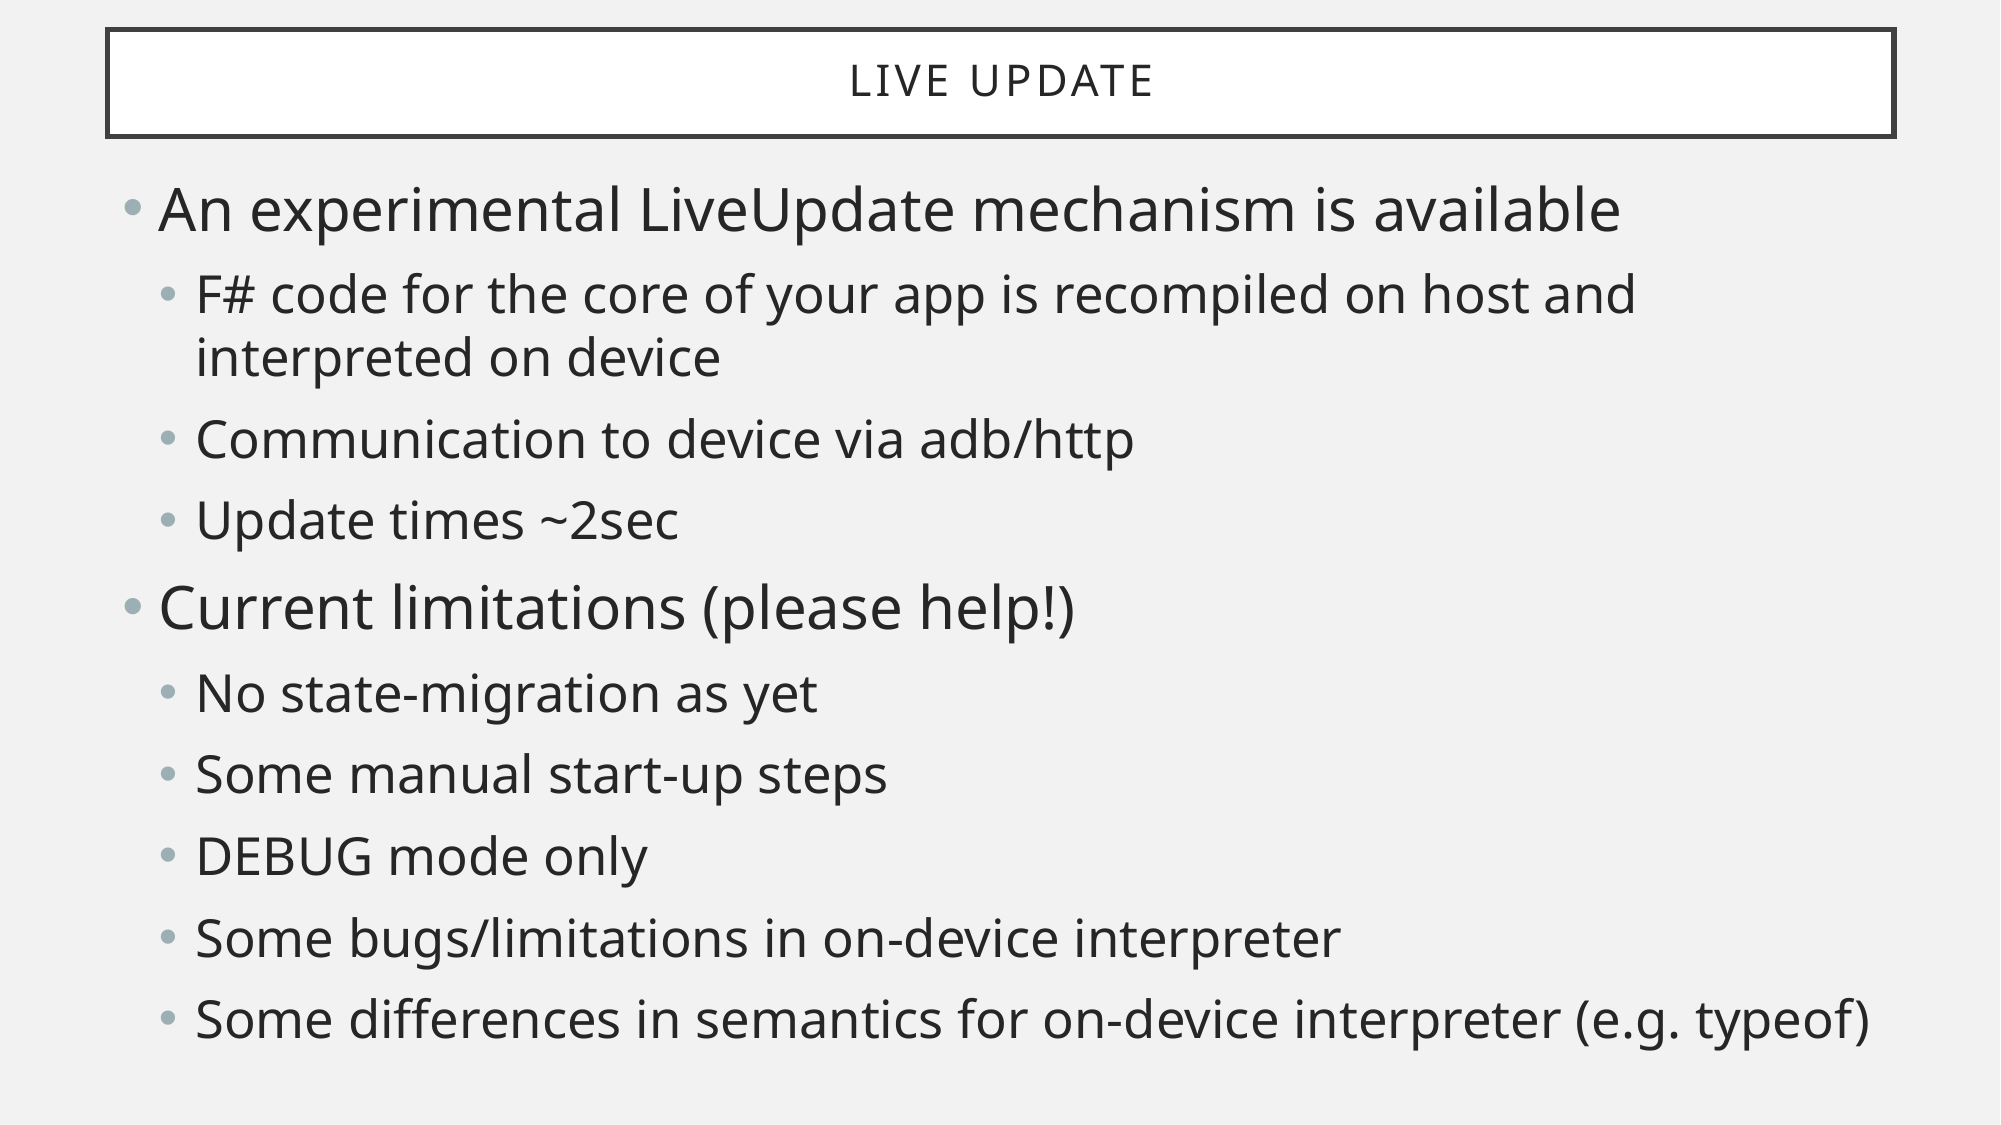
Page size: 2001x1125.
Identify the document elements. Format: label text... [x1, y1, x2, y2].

list An experimental LiveUpdate mechanism is available F# code for the core of your app is recompiled on host and interpreted on device Communication to device via adb/http Update times ~2sec Current limitations (please help!) No state-migration as yet Some manual start-up steps DEBUG mode only Some bugs/limitations in on-device interpreter Some differences in semantics for on-device interpreter (e.g. typeof) [107, 163, 1895, 1078]
title Live update [105, 27, 1897, 139]
